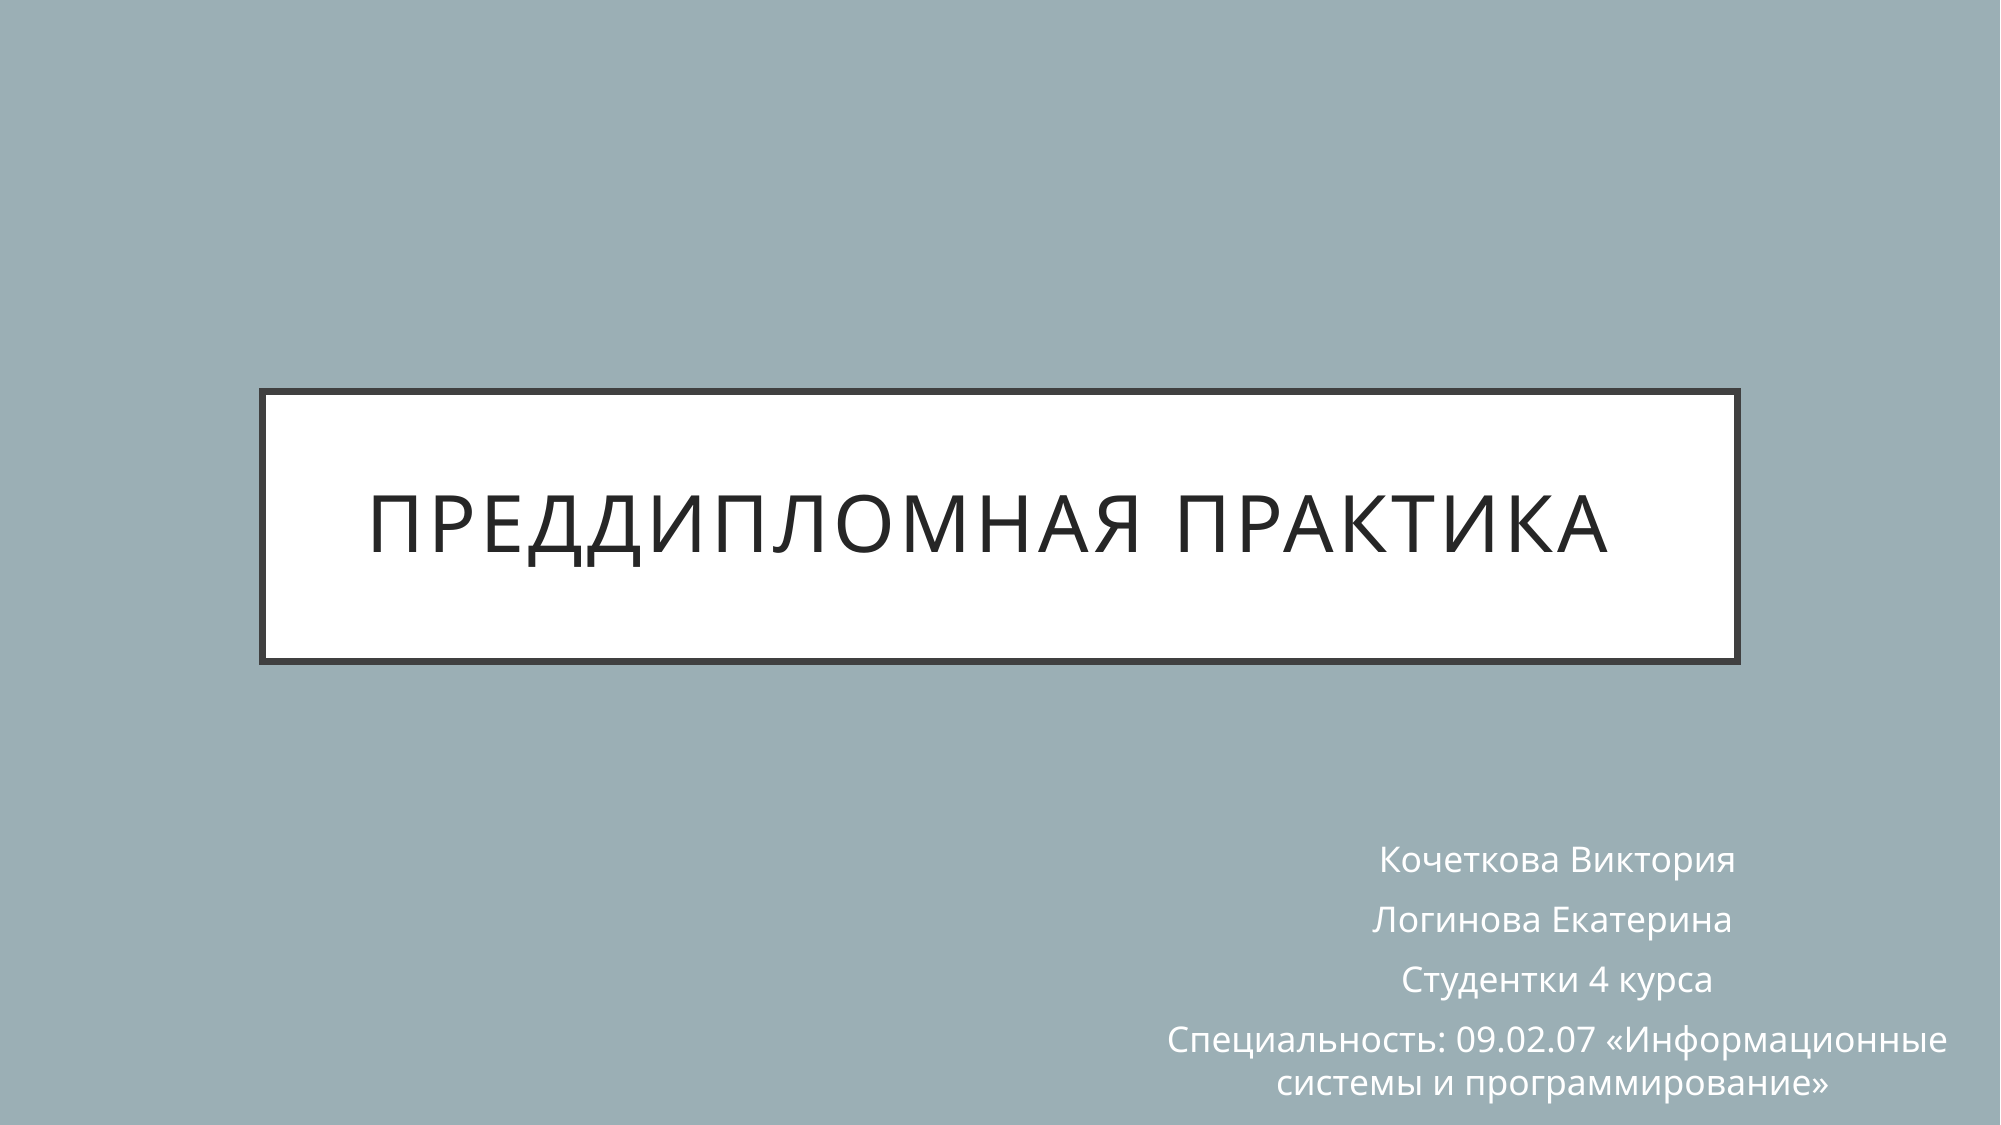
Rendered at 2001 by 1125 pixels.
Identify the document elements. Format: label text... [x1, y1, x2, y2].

subtitle Кочеткова Виктория Логинова Екатерина Студентки 4 курса Специальность: 09.02.07 «Информационные системы и программирование» [1115, 829, 2000, 1111]
title Преддипломная практика [259, 388, 1741, 665]
